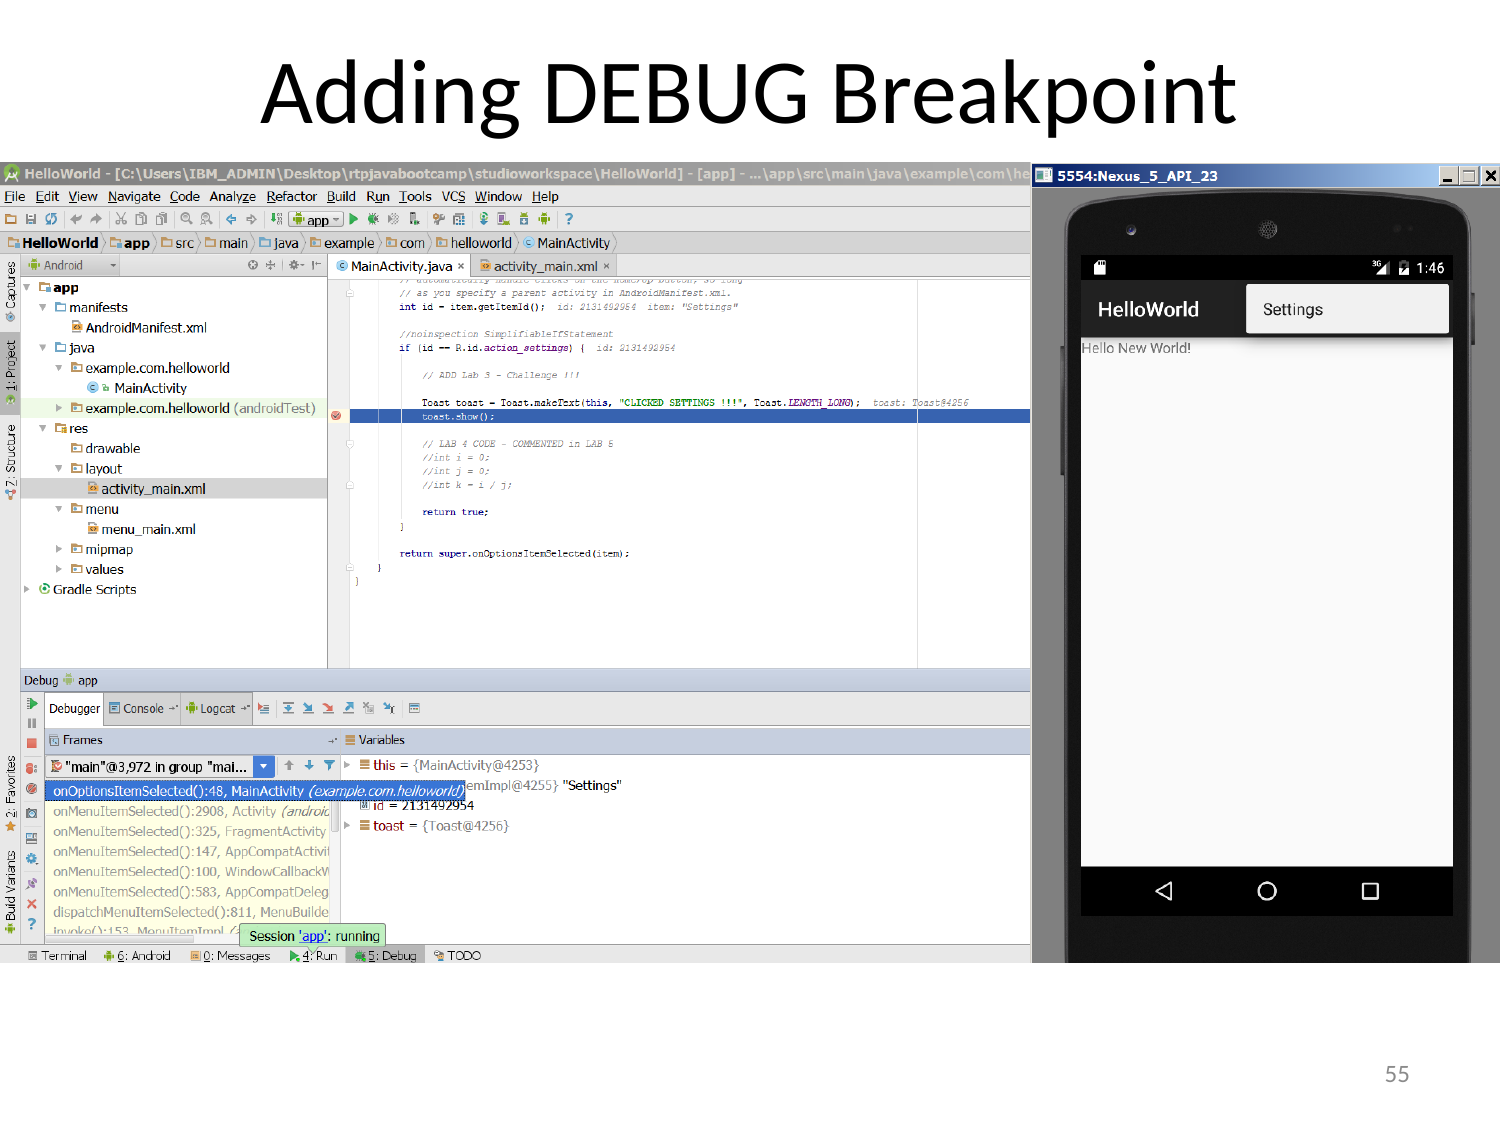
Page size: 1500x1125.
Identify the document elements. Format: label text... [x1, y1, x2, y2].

text_box Adding DEBUG Breakpoint [74, 24, 1425, 161]
picture [0, 162, 1500, 963]
slide_number 55 [1074, 1042, 1425, 1103]
